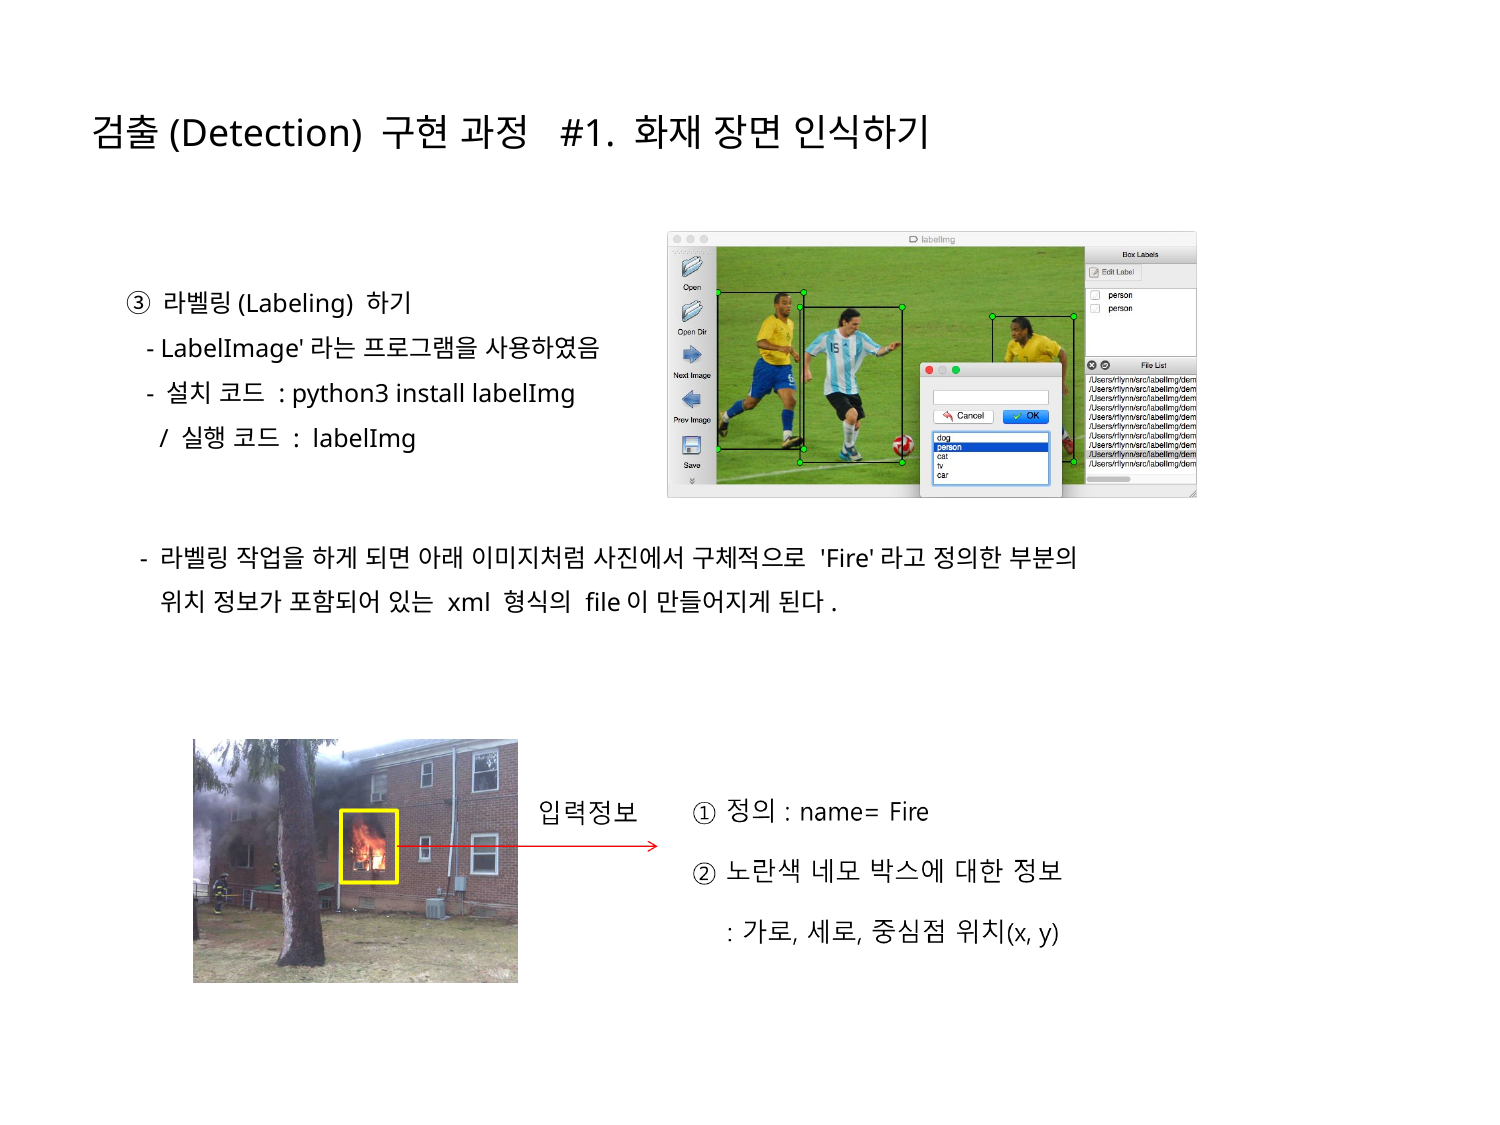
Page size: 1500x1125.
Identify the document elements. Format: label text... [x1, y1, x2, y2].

text_box 검출(Detection) 구현 과정 #1. 화재 장면 인식하기 [76, 101, 1046, 162]
text_box ③ 라벨링(Labeling) 하기 - LabelImage'라는 프로그램을 사용하였음 - 설치 코드 : python3 install labelImg / 실행 코드 : labelImg - 라벨링 작업을 하게 되면 아래 이미지처럼 사진에서 구체적으로 'Fire'라고 정의한 부분의 위치 정보가 포함되어 있는 xml 형식의 file이 만들어지게 된다. [112, 265, 1176, 625]
picture [667, 231, 1197, 498]
picture [193, 739, 1092, 983]
